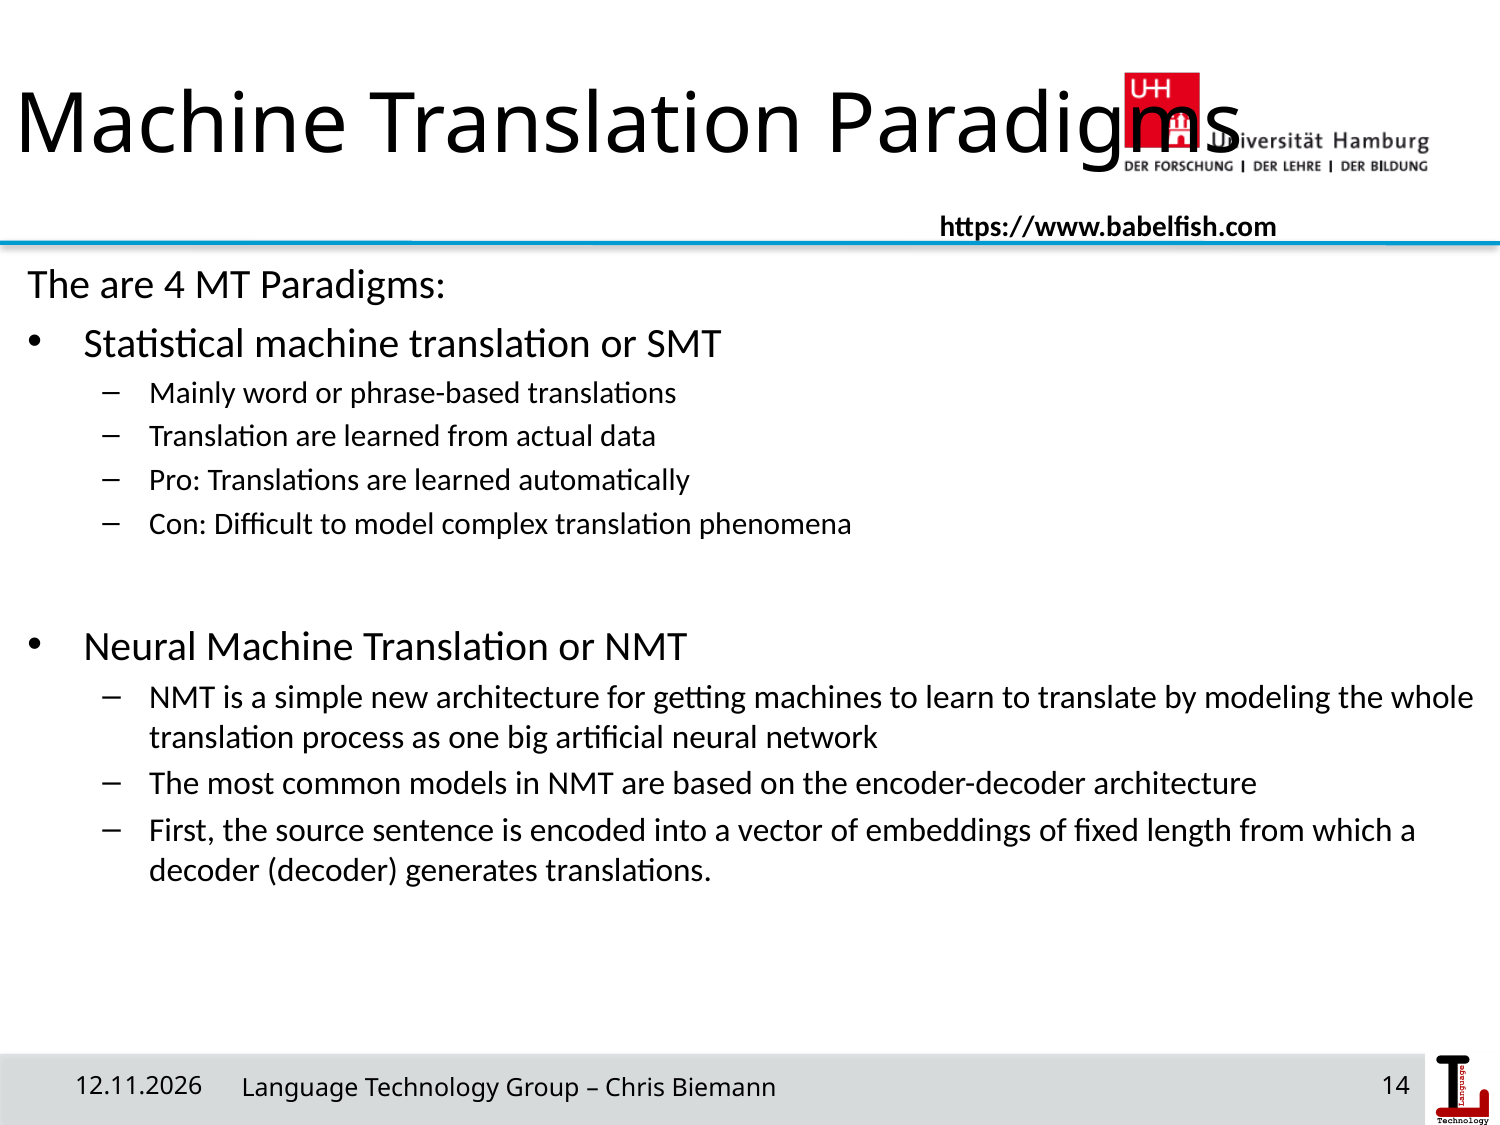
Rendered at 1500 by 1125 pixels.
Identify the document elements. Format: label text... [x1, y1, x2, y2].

list The are 4 MT Paradigms: Statistical machine translation or SMT Mainly word or phrase-based translations Translation are learned from actual data Pro: Translations are learned automatically Con: Difficult to model complex translation phenomena Neural Machine Translation or NMT NMT is a simple new architecture for getting machines to learn to translate by modeling the whole translation process as one big artificial neural network The most common models in NMT are based on the encoder-decoder architecture First, the source sentence is encoded into a vector of embeddings of fixed length from which a decoder (decoder) generates translations. [12, 249, 1500, 999]
text_box 01/07/20 [74, 1056, 224, 1117]
text_box Machine Translation Paradigms [0, 61, 1354, 200]
picture [1425, 1052, 1500, 1125]
slide_number 14 [1196, 1056, 1425, 1117]
text_box https://www.babelfish.com [924, 200, 1293, 250]
text_box Language Technology Group – Chris Biemann [235, 1056, 978, 1117]
